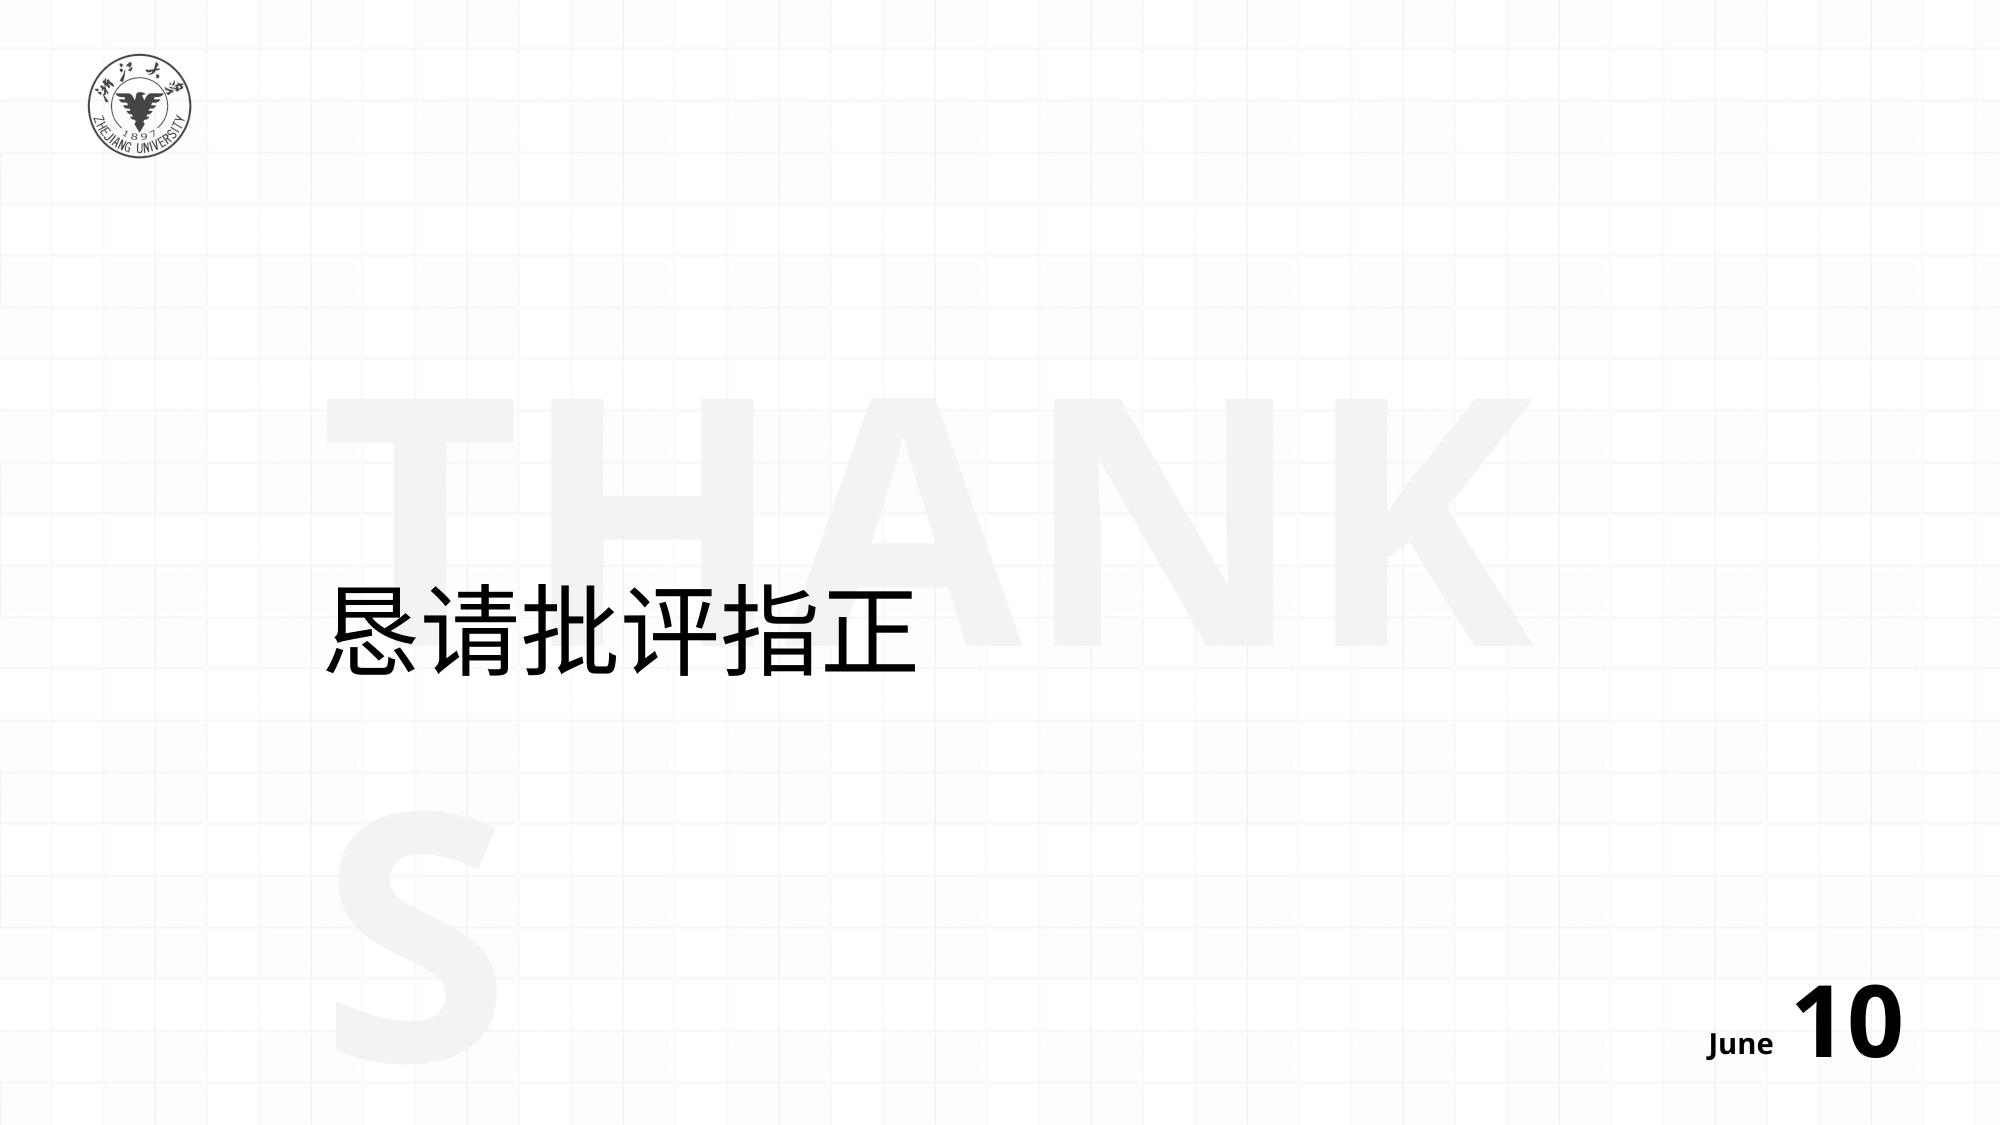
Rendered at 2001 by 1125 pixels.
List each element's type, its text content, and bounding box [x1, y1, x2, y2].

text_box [305, 292, 1692, 727]
text_box [85, 51, 195, 161]
text_box 10 [1775, 950, 1920, 1085]
text_box June [1693, 1018, 1775, 1068]
